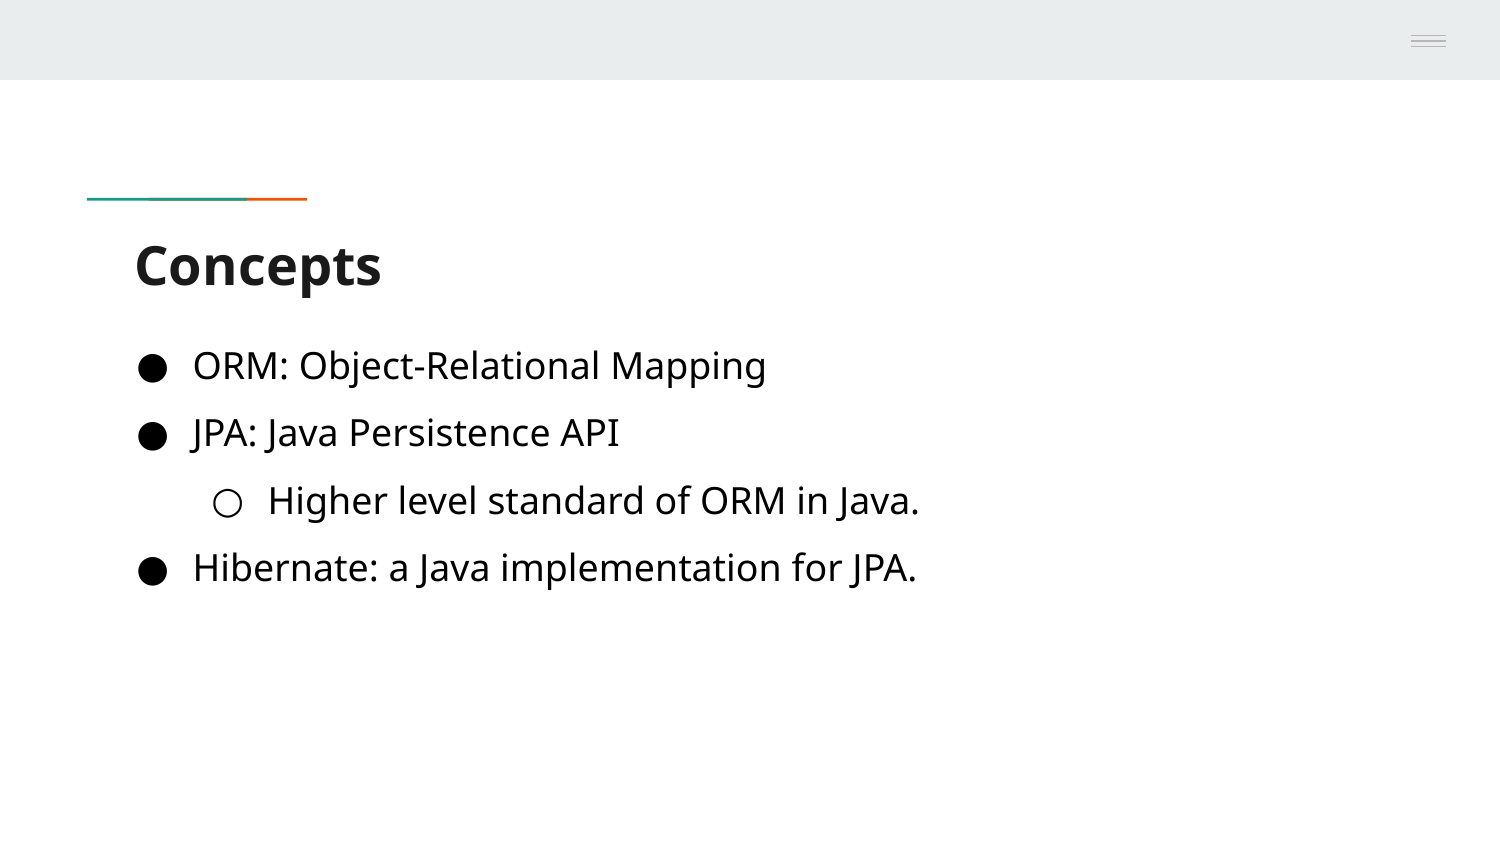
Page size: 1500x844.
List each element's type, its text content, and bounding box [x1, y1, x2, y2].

title Concepts [119, 216, 1381, 305]
list ORM: Object-Relational Mapping JPA: Java Persistence API Higher level standard of ORM in Java. Hibernate: a Java implementation for JPA. [102, 304, 1193, 838]
